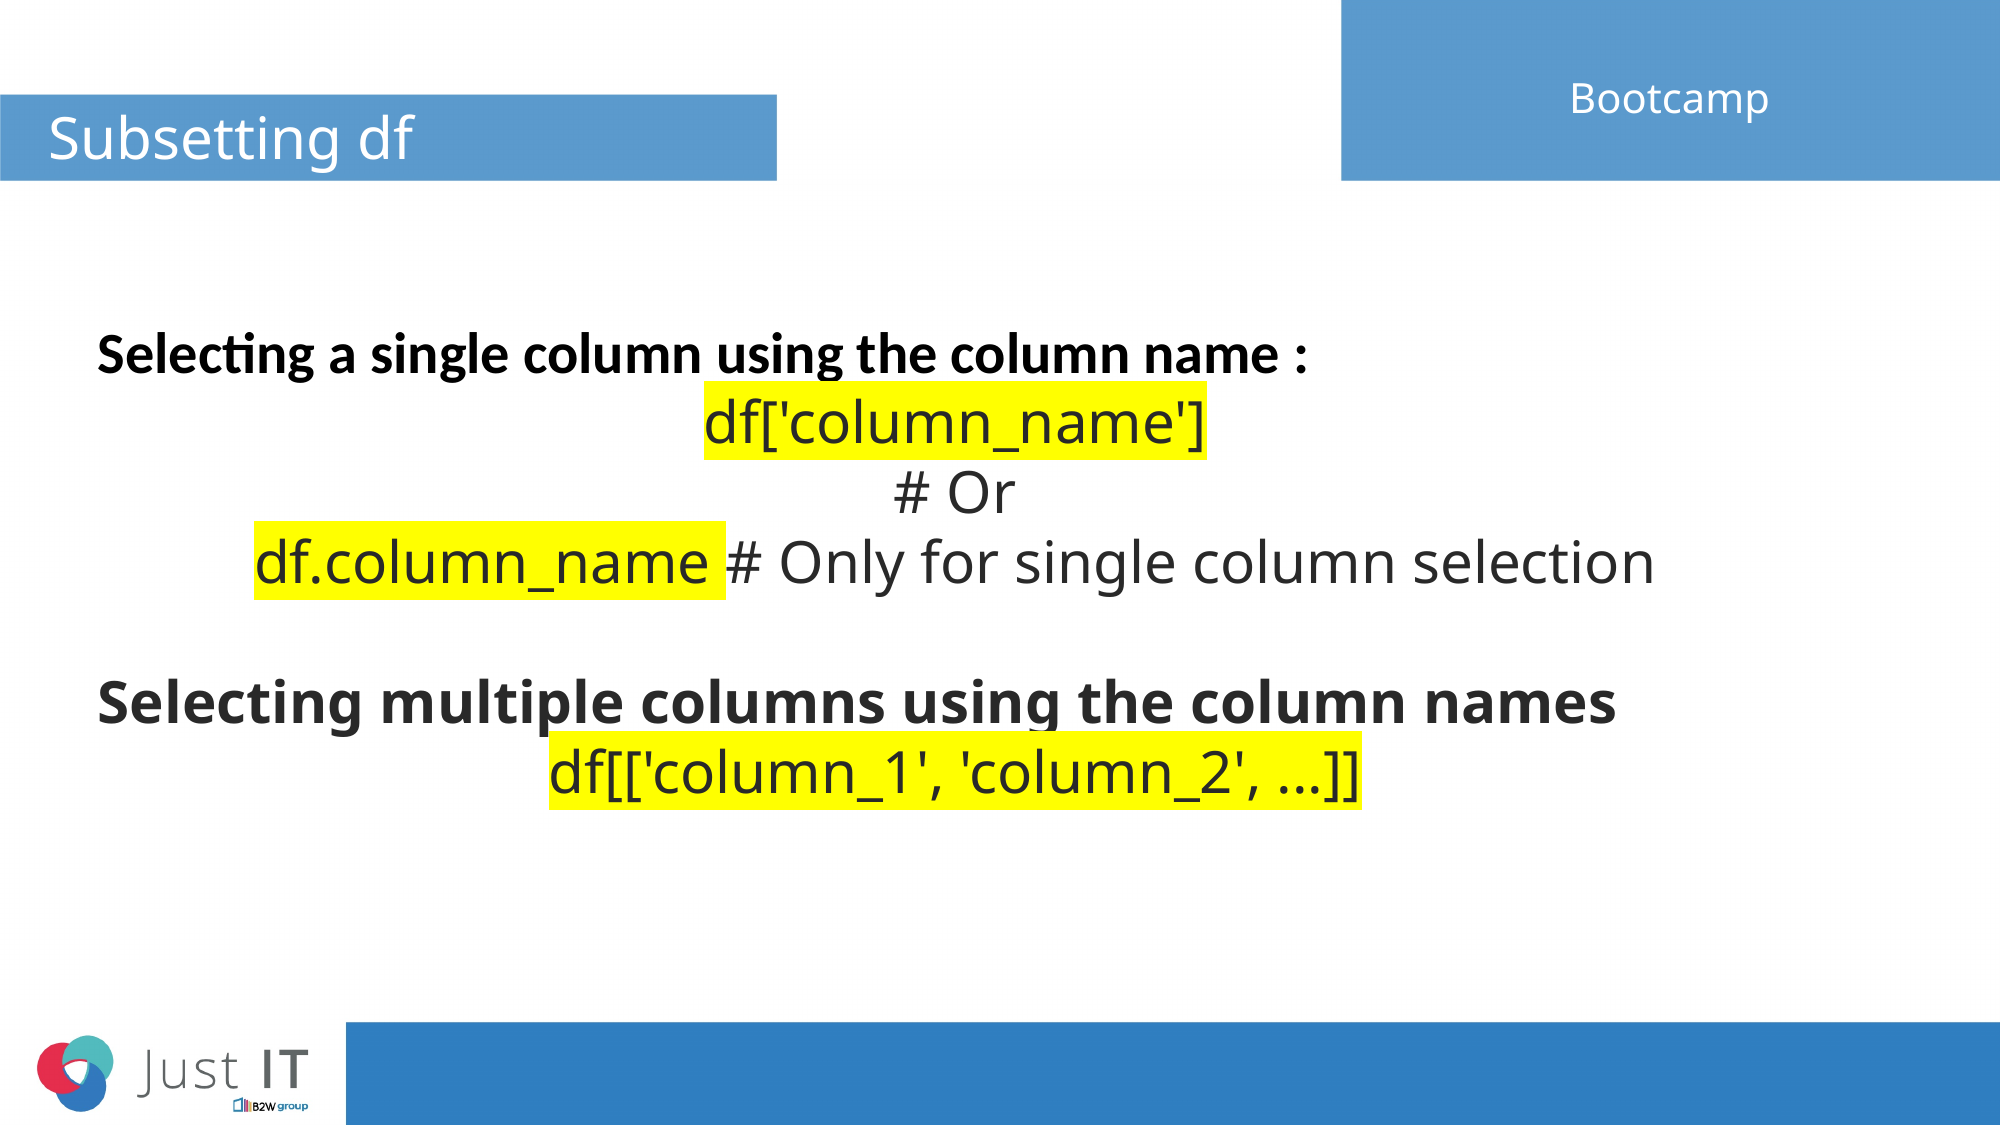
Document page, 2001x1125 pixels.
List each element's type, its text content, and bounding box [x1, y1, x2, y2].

text_box Bootcamp [1342, 64, 1997, 121]
picture [0, 0, 2000, 1125]
text_box Selecting a single column using the column name : df['column_name'] # Or df.column_name # Only for single column selection Selecting multiple columns using the column names df[['column_1', 'column_2', ...]] [83, 307, 1828, 883]
title Subsetting df [33, 55, 956, 227]
